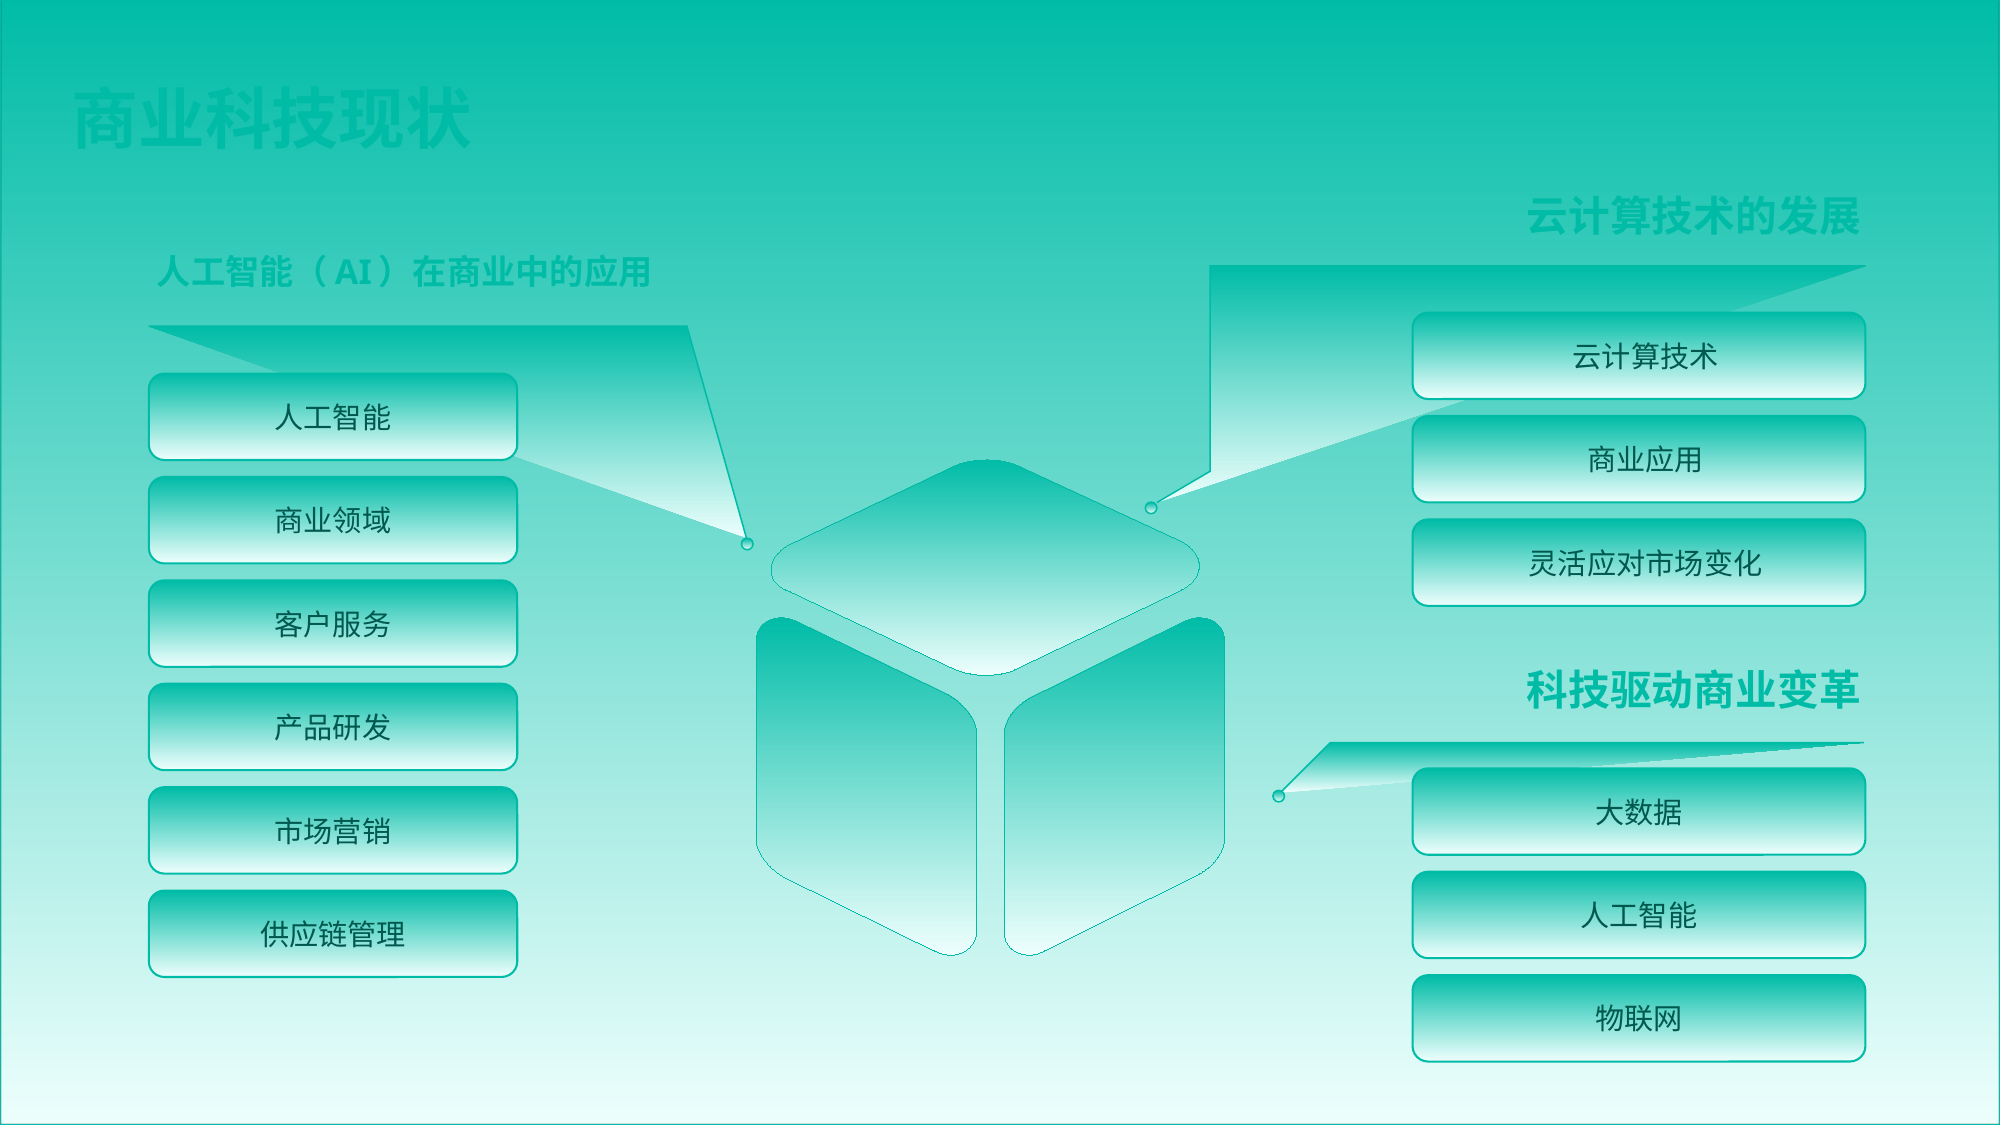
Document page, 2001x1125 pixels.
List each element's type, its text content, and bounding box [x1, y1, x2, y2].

text_box 大数据 [1411, 767, 1867, 856]
text_box [1209, 264, 1866, 480]
text_box 灵活应对市场变化 [1411, 518, 1867, 607]
text_box 人工智能 [147, 372, 519, 462]
text_box 商业领域 [147, 475, 519, 565]
text_box 商业应用 [1411, 414, 1867, 504]
text_box 云计算技术 [1411, 311, 1867, 401]
text_box 产品研发 [147, 682, 519, 772]
text_box [740, 537, 755, 551]
text_box 市场营销 [147, 786, 519, 875]
text_box 客户服务 [147, 579, 519, 668]
text_box [1282, 741, 1864, 793]
text_box [148, 325, 748, 537]
text_box 云计算技术的发展 [1355, 181, 1876, 247]
text_box 物联网 [1411, 974, 1867, 1063]
text_box 科技驱动商业变革 [1355, 656, 1876, 722]
text_box 人工智能 [1411, 870, 1867, 960]
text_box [756, 459, 1225, 956]
text_box 供应链管理 [147, 889, 519, 979]
text_box 商业科技现状 [56, 50, 1943, 169]
text_box [0, 0, 2000, 1125]
text_box [1271, 789, 1286, 803]
text_box 人工智能（AI）在商业中的应用 [142, 238, 671, 304]
